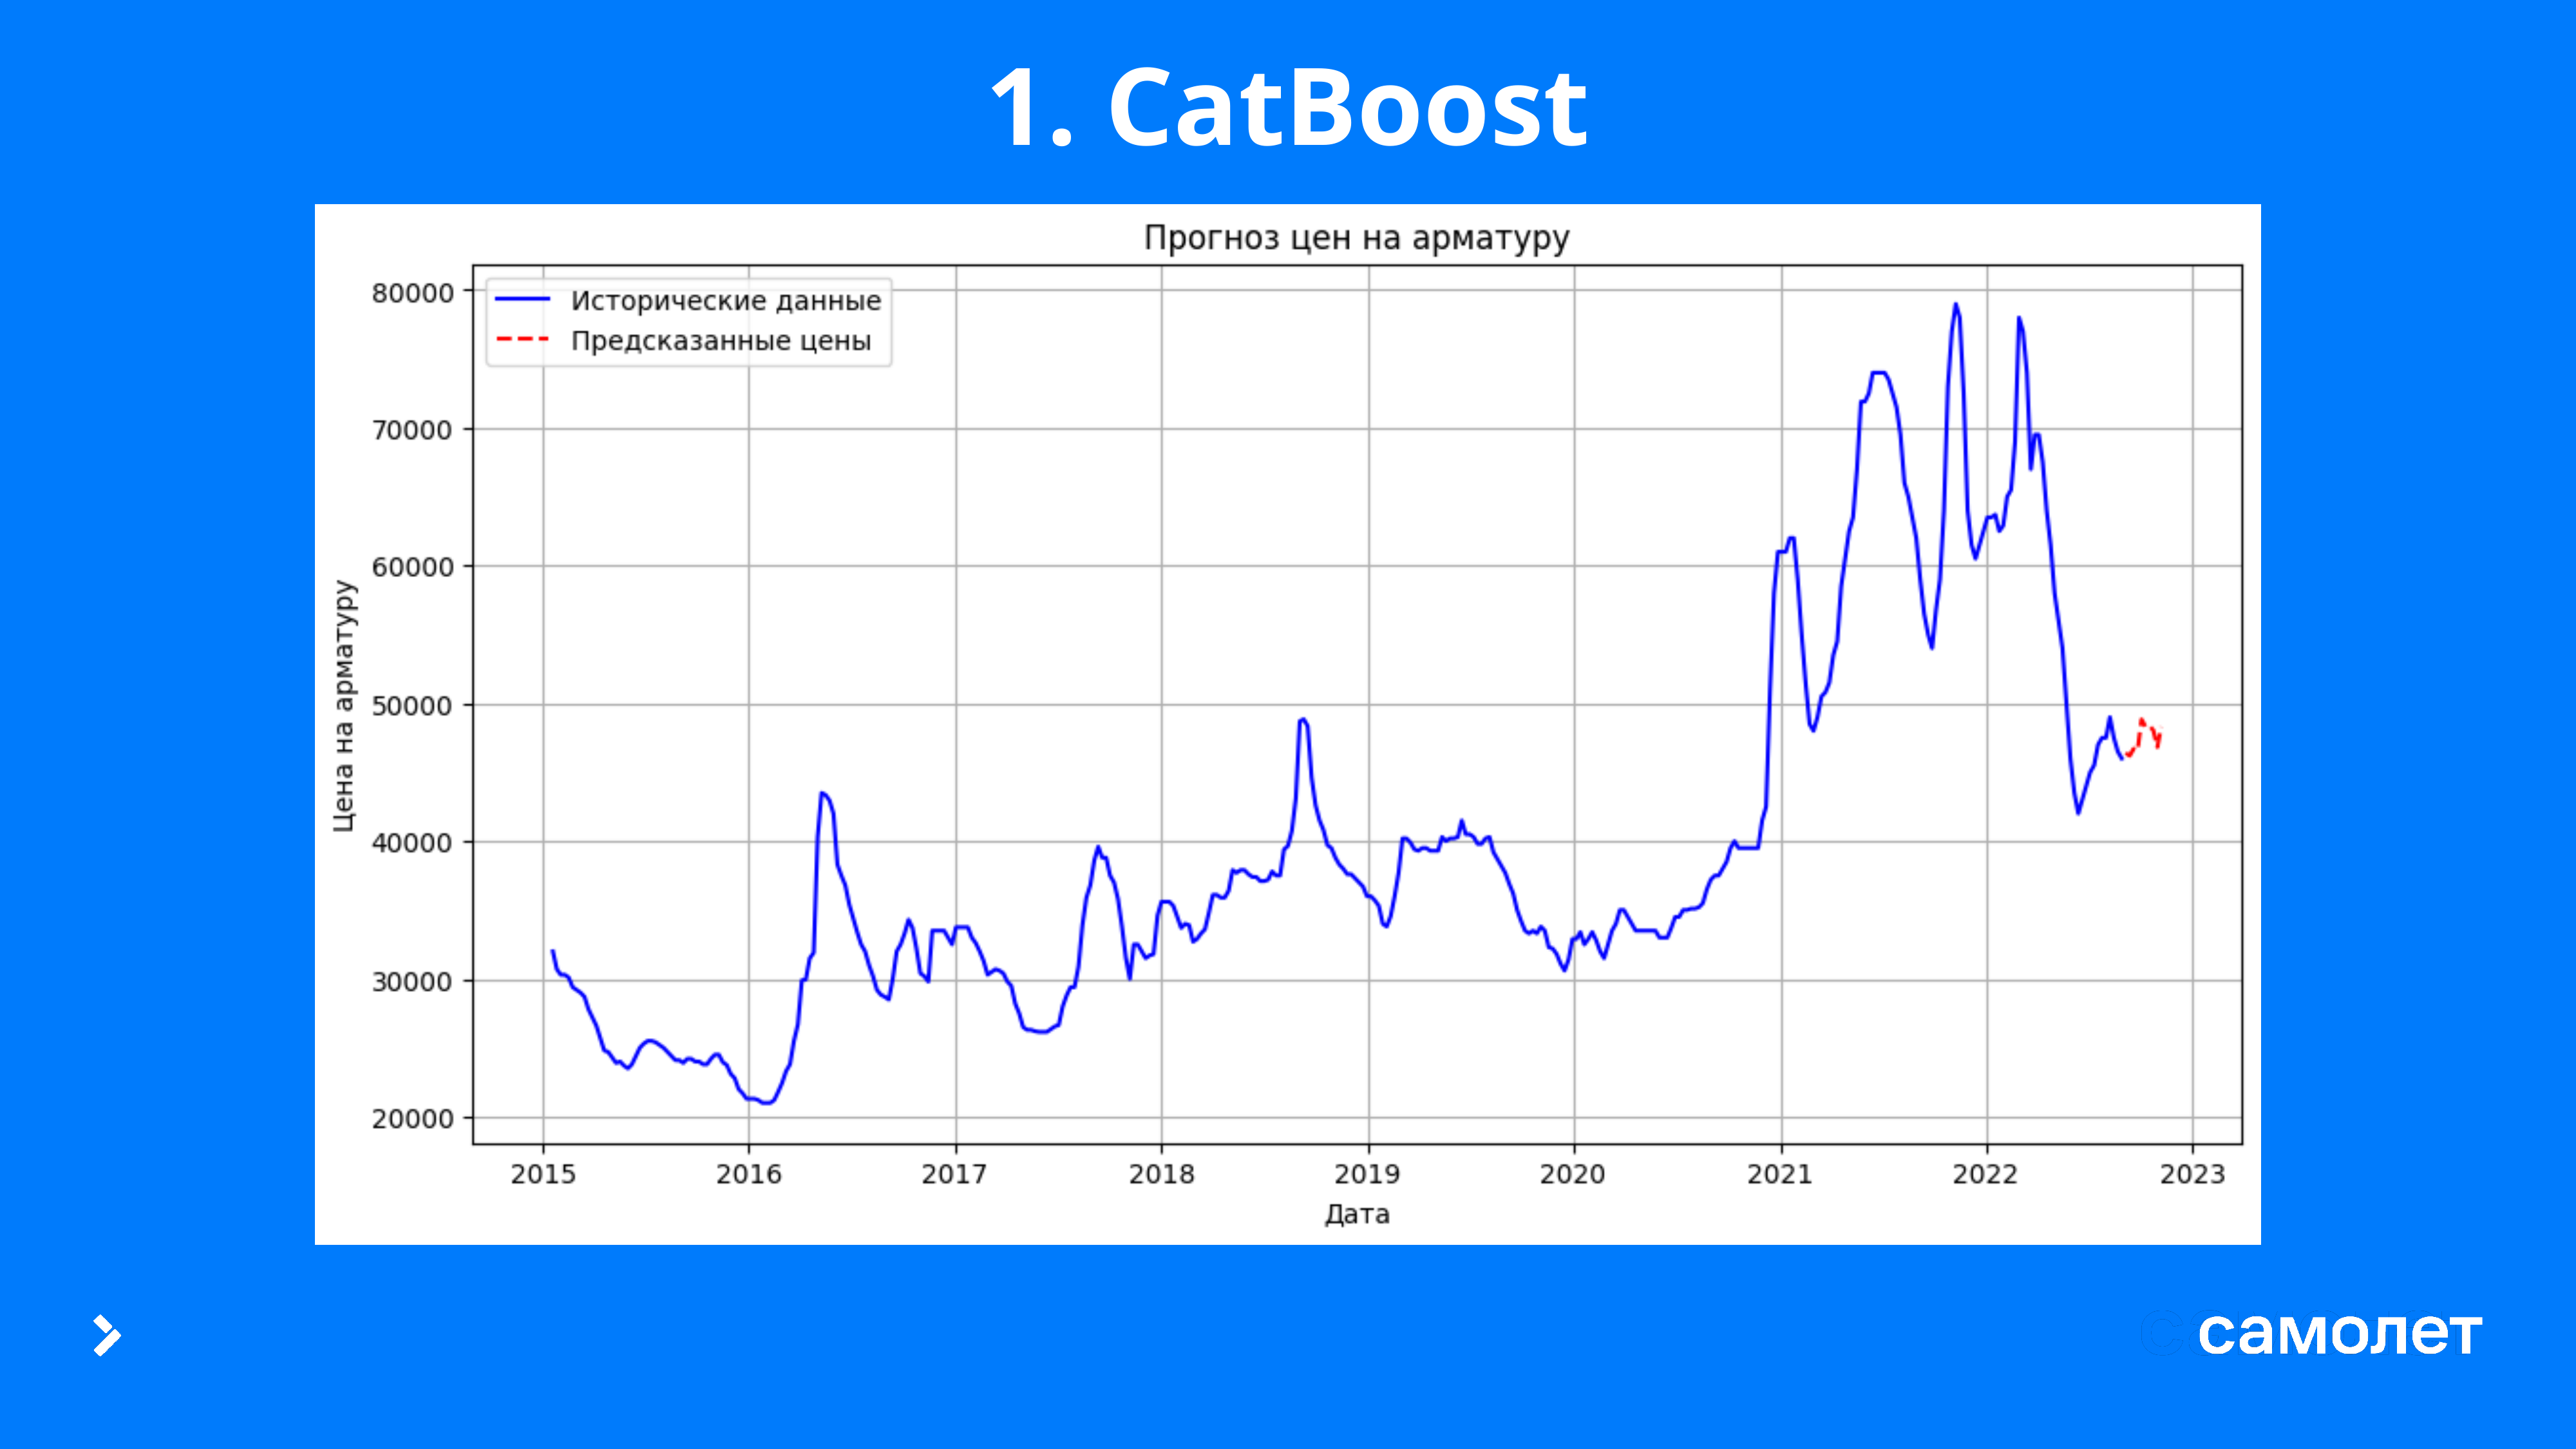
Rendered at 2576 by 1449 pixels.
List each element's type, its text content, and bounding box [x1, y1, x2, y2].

picture [93, 1314, 121, 1356]
picture [315, 204, 2261, 1245]
picture [2141, 1310, 2483, 1356]
title 1. CatBoost [604, 37, 1972, 175]
